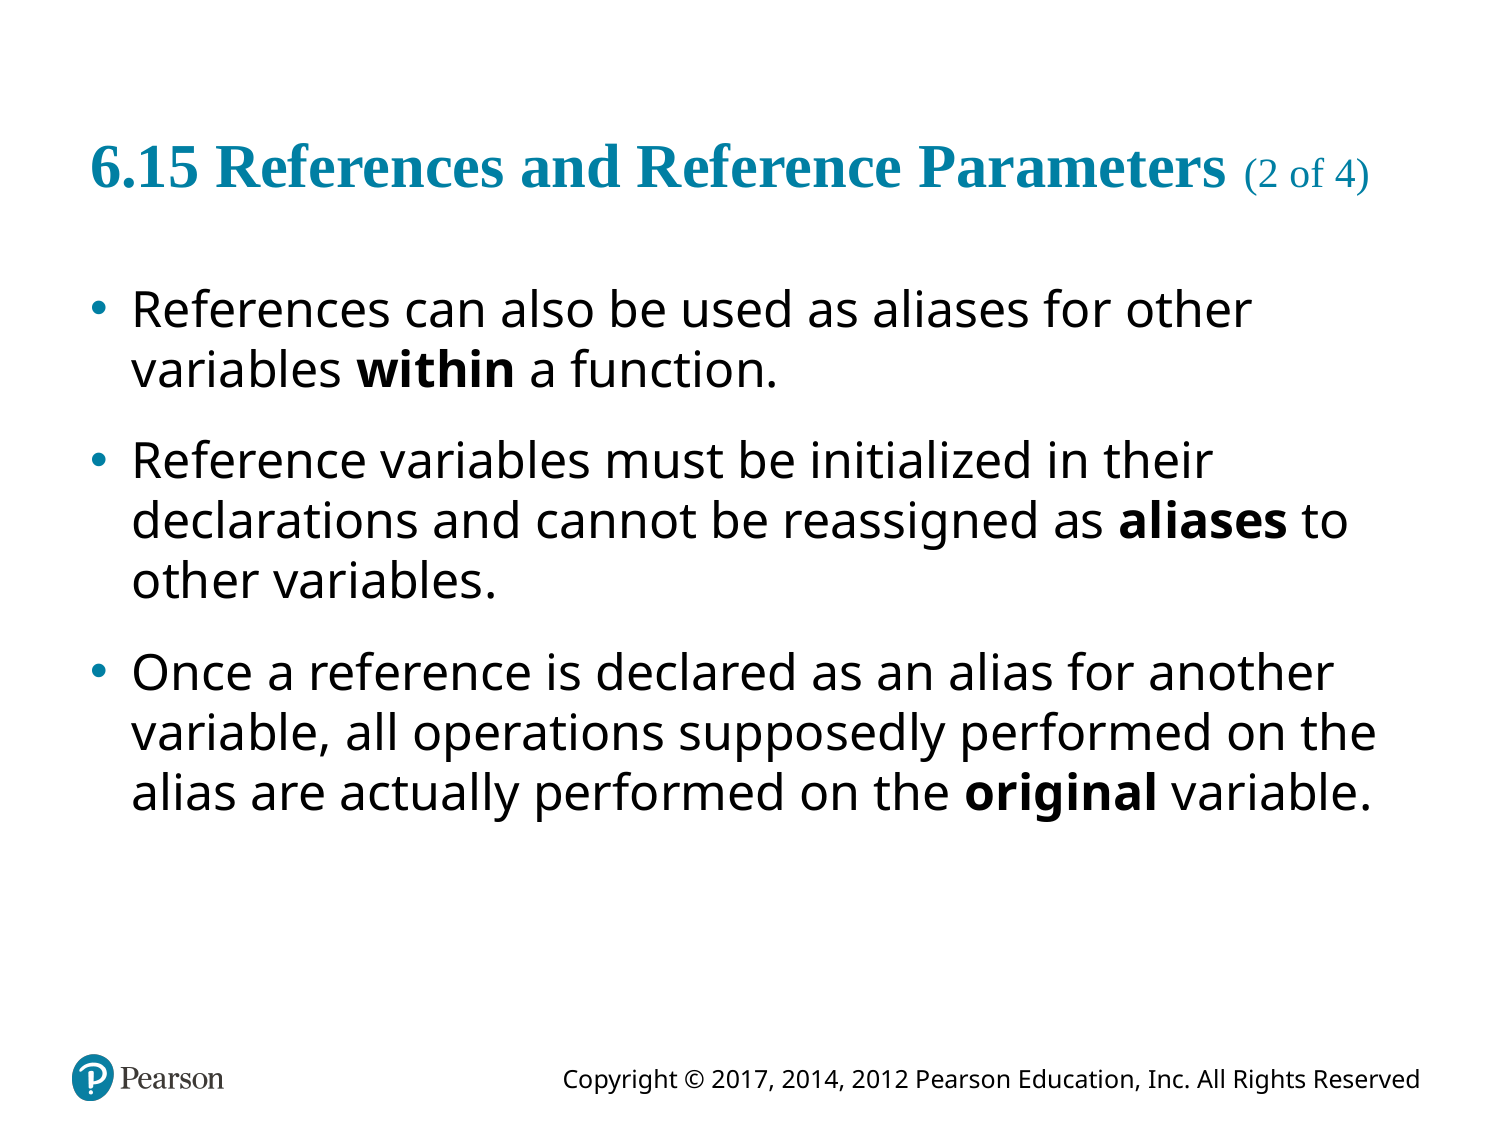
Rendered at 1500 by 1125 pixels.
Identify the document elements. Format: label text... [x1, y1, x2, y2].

picture [80, 1063, 106, 1088]
picture [72, 1054, 88, 1070]
picture [72, 1087, 83, 1101]
list References can also be used as aliases for other variables within a function. Reference variables must be initialized in their declarations and cannot be reassigned as aliases to other variables. Once a reference is declared as an alias for another variable, all operations supposedly performed on the alias are actually performed on the original variable. [75, 262, 1425, 931]
picture [98, 1054, 224, 1101]
title 6.15 References and Reference Parameters (2 of 4) [75, 0, 1425, 216]
